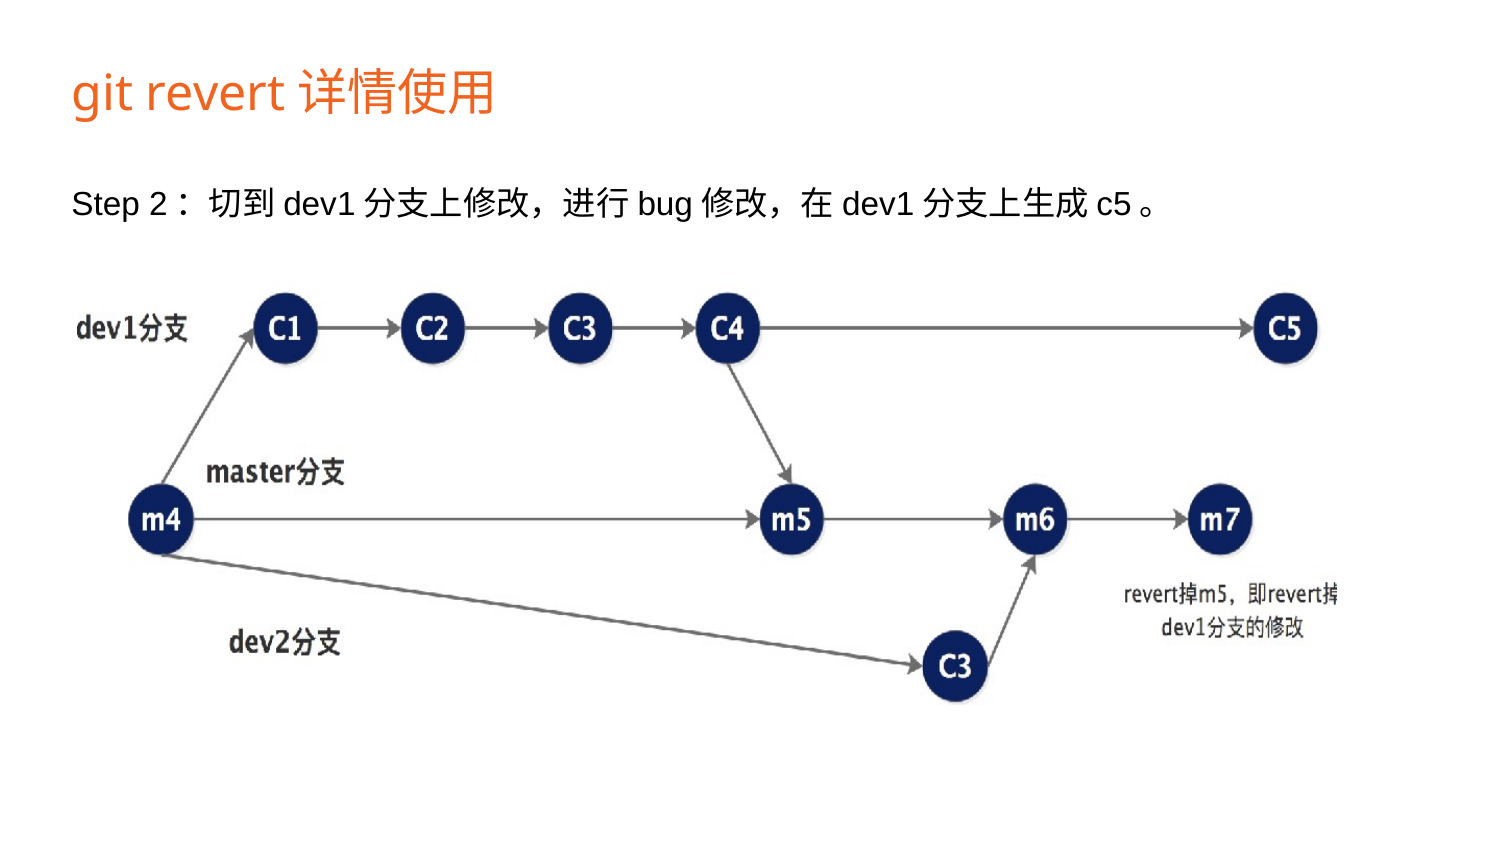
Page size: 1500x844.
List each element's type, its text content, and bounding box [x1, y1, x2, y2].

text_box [56, 174, 1337, 706]
text_box git revert详情使用 [56, 53, 524, 128]
